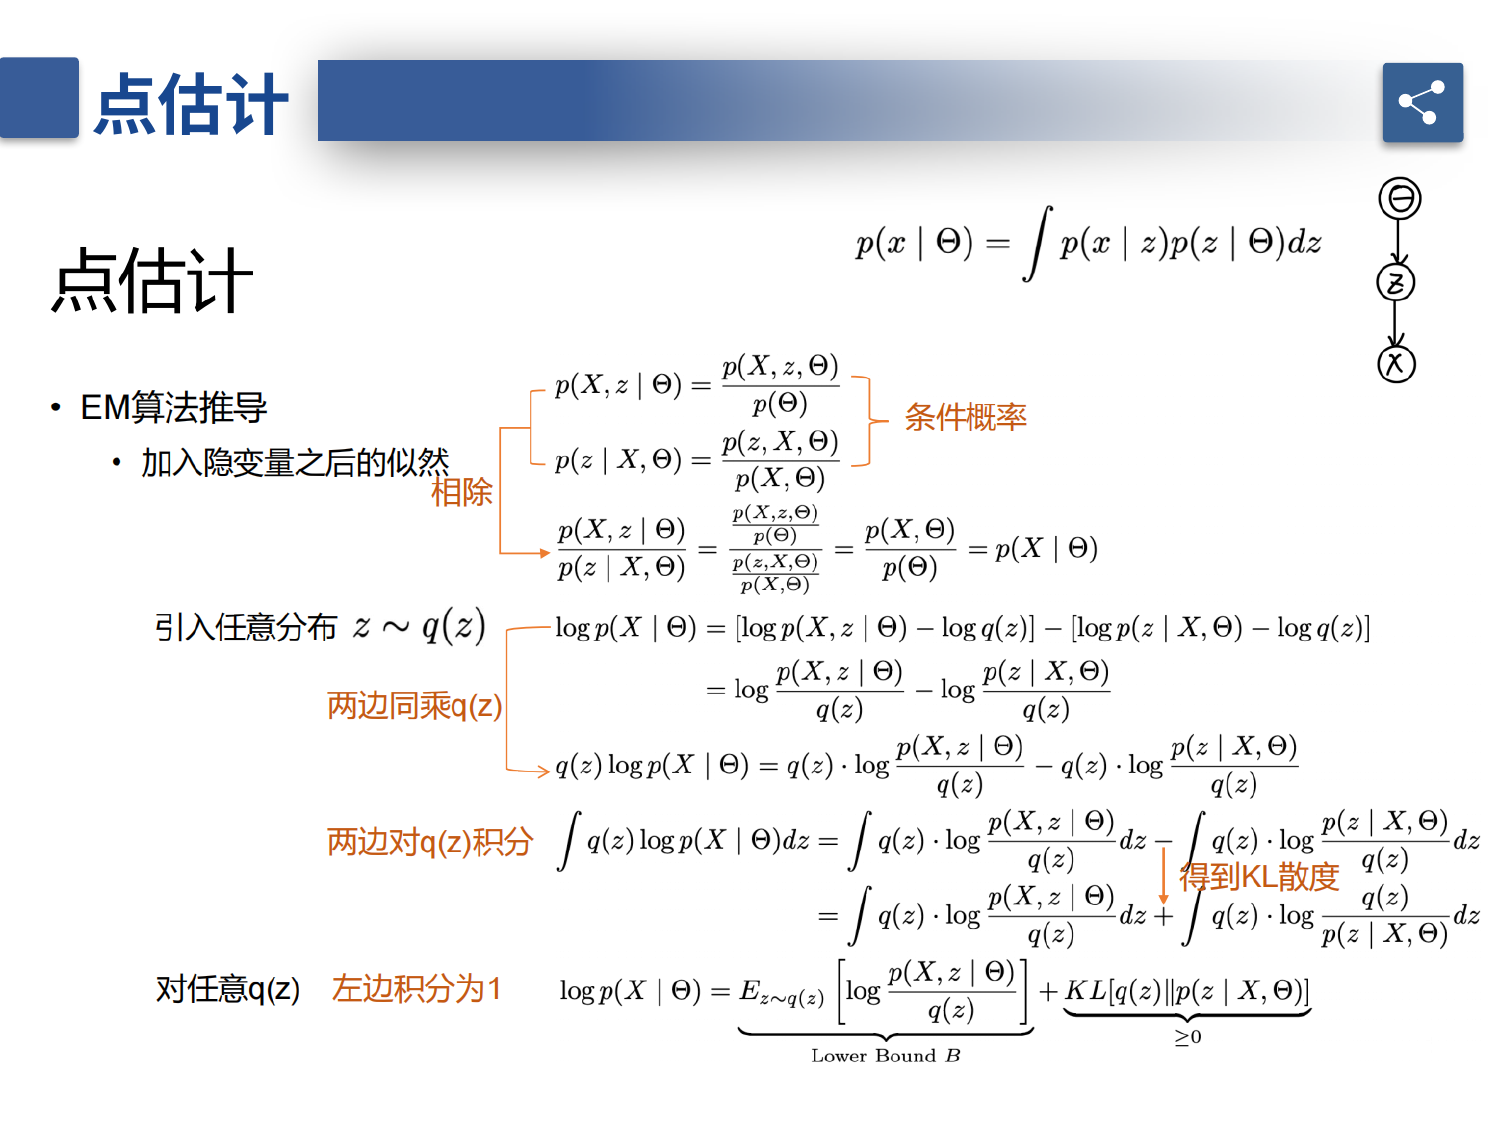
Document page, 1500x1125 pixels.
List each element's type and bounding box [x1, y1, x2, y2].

text_box [0, 55, 1464, 152]
picture [41, 168, 1500, 1087]
